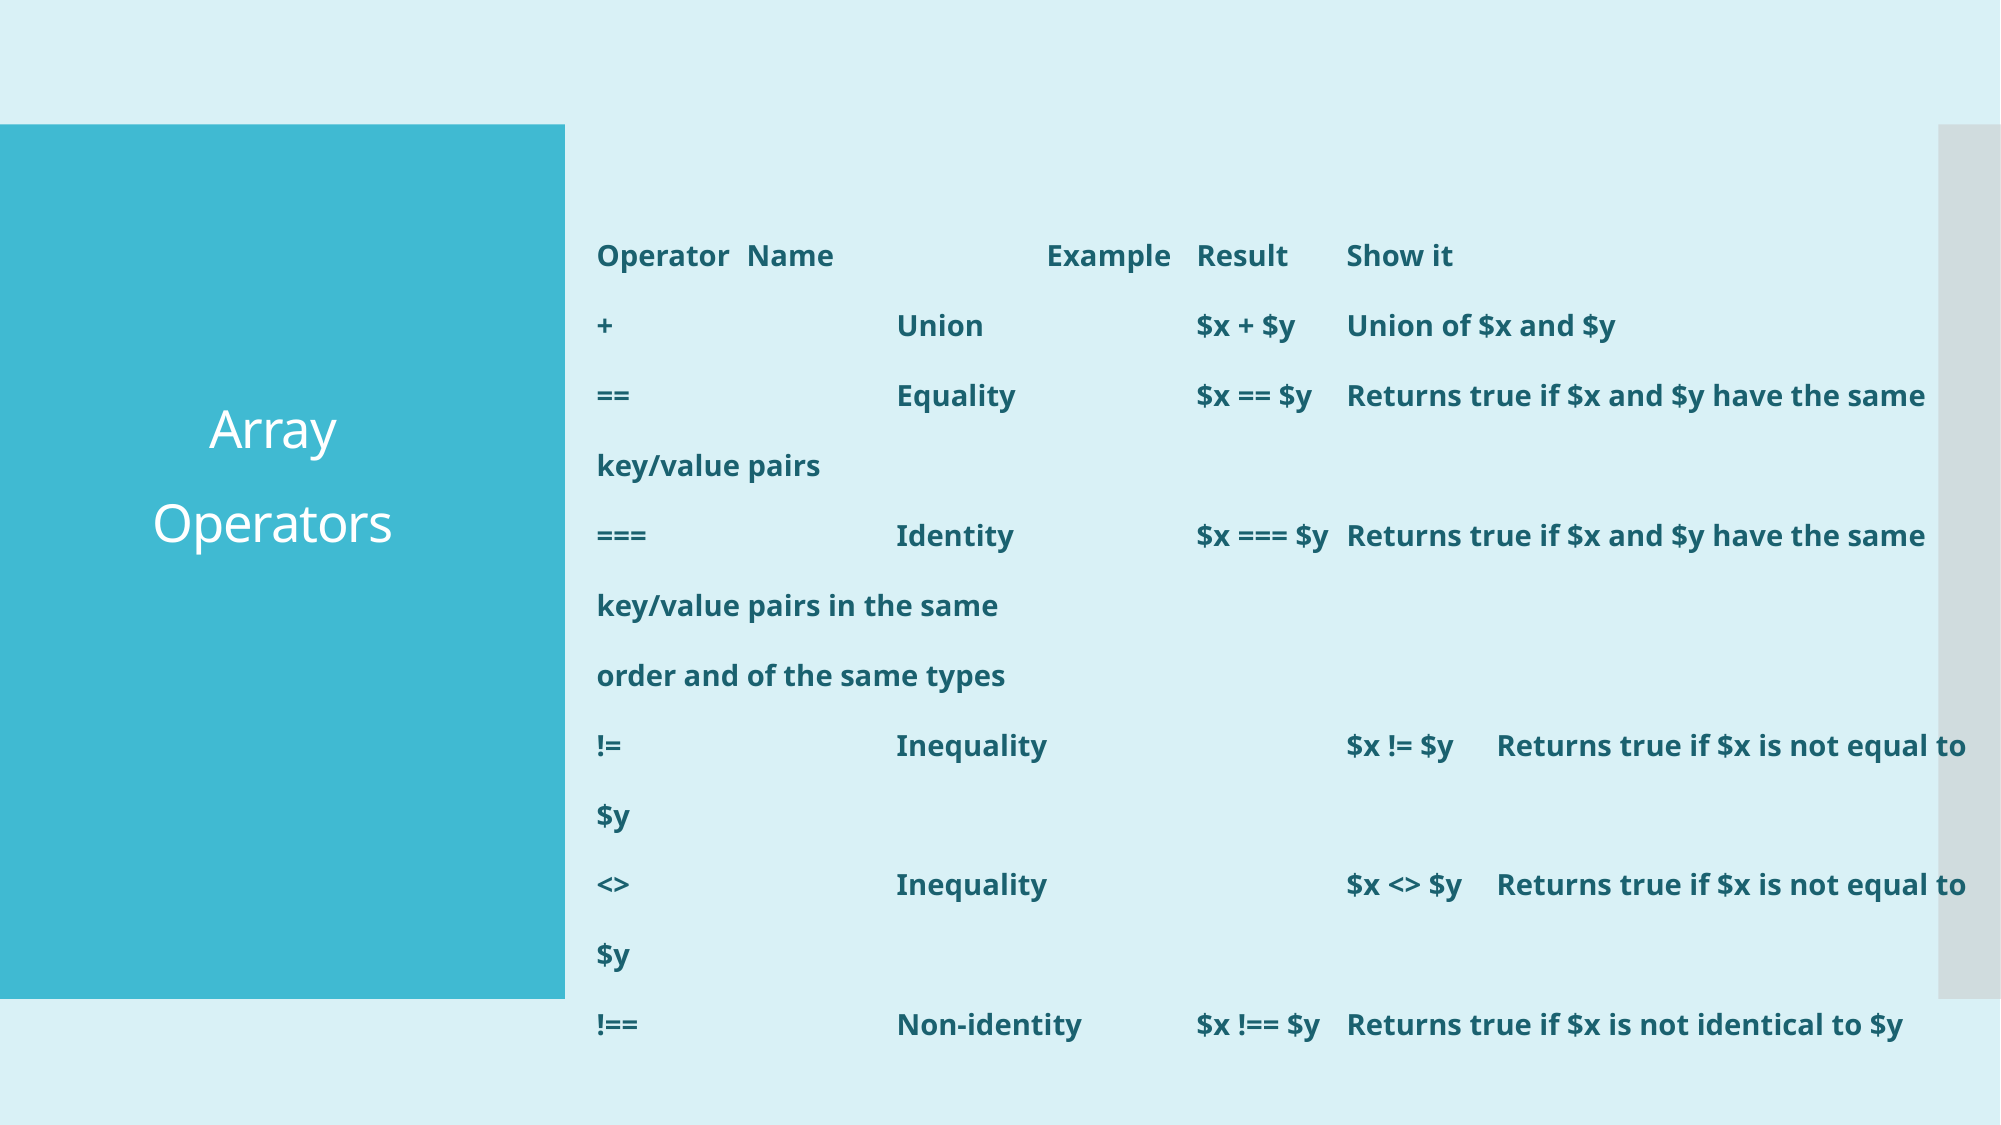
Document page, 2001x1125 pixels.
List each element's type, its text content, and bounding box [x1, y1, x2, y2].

text_box Operator Name Example Result Show it + Union $x + $y Union of $x and $y == Equality $x == $y Returns true if $x and $y have the same key/value pairs === Identity $x === $y Returns true if $x and $y have the same key/value pairs in the same order and of the same types != Inequality $x != $y Returns true if $x is not equal to $y <> Inequality $x <> $y Returns true if $x is not equal to $y !== Non-identity $x !== $y Returns true if $x is not identical to $y [581, 195, 1990, 1049]
title Array Operators [47, 356, 500, 593]
